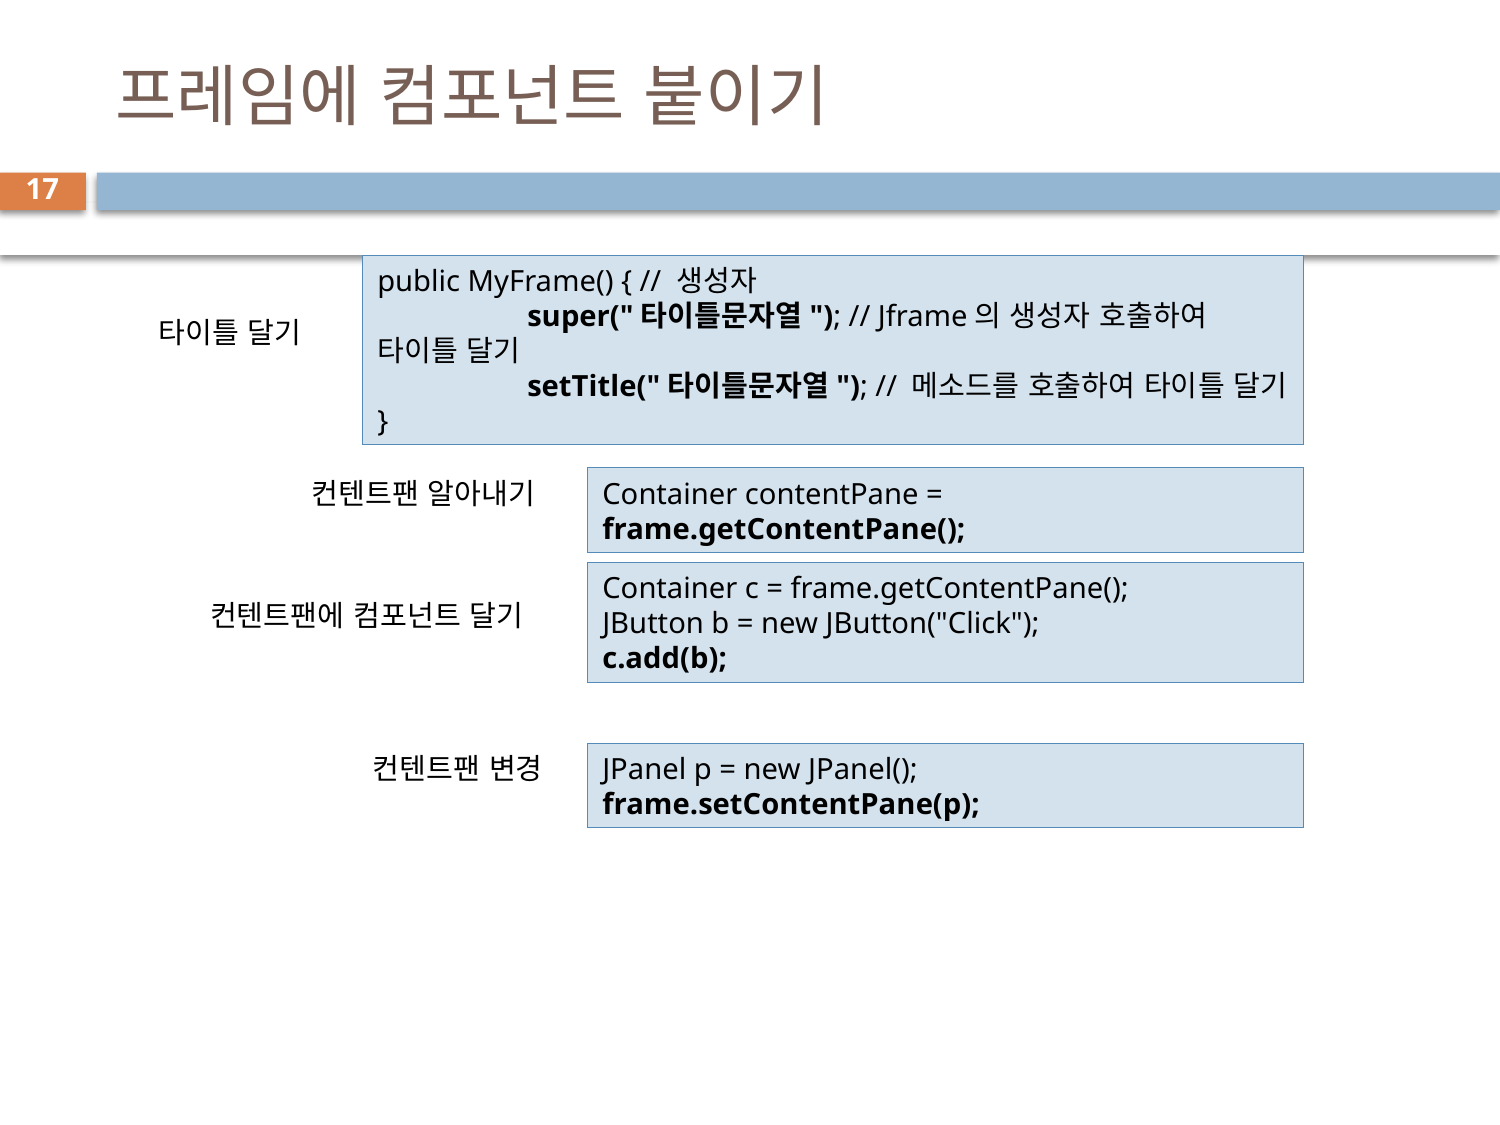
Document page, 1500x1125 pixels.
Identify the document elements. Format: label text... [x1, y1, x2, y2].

text_box Container contentPane = frame.getContentPane(); [587, 467, 1304, 553]
text_box 컨텐트팬에 컴포넌트 달기 [195, 589, 539, 640]
text_box 컨텐트팬 변경 [358, 742, 558, 793]
title 프레임에 컴포넌트 붙이기 [100, 37, 1438, 149]
text_box 타이틀 달기 [143, 306, 317, 357]
text_box 컨텐트팬 알아내기 [296, 467, 551, 518]
text_box public MyFrame() { // 생성자 super("타이틀문자열"); // Jframe의 생성자 호출하여 타이틀 달기 setTitle("타이틀문자열"); // 메소드를 호출하여 타이틀 달기 } [362, 255, 1304, 445]
text_box Container c = frame.getContentPane(); JButton b = new JButton("Click"); c.add(b); [587, 562, 1304, 683]
slide_number 17 [0, 170, 87, 211]
text_box JPanel p = new JPanel(); frame.setContentPane(p); [587, 743, 1304, 828]
